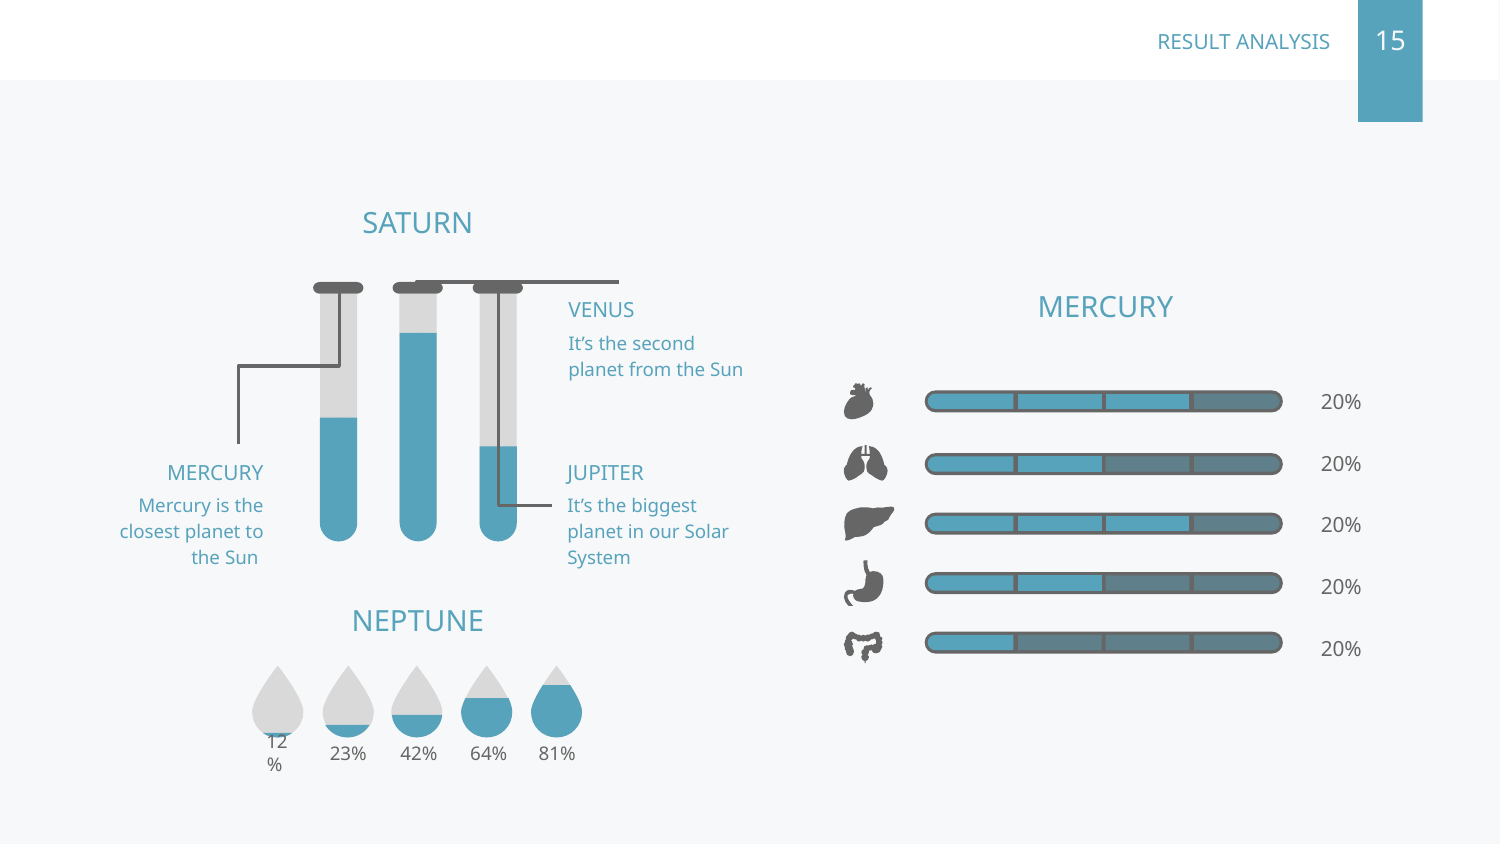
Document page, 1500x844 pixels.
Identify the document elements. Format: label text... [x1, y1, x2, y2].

text_box [927, 515, 1014, 532]
text_box 20% [1305, 626, 1423, 670]
text_box [843, 445, 888, 481]
text_box [1194, 515, 1280, 532]
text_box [237, 281, 620, 542]
text_box [1105, 575, 1190, 591]
text_box [927, 393, 1014, 409]
text_box 20% [1305, 441, 1423, 485]
text_box SATURN [332, 189, 504, 244]
text_box It’s the biggest planet in our Solar System [624, 475, 758, 536]
slide_number 15 [1345, 8, 1436, 74]
text_box [1194, 575, 1280, 591]
text_box [1105, 393, 1190, 409]
title RESULT ANALYSIS [646, 14, 1345, 68]
text_box MERCURY [1019, 273, 1192, 328]
text_box [924, 572, 1283, 595]
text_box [244, 665, 591, 770]
text_box [1105, 515, 1190, 532]
text_box 20% [1305, 379, 1423, 423]
text_box VENUS [620, 281, 685, 312]
text_box [1018, 456, 1102, 472]
text_box Mercury is the closest planet to the Sun [73, 475, 232, 536]
text_box [924, 390, 1283, 413]
text_box [1105, 456, 1190, 472]
text_box [1105, 634, 1190, 651]
text_box [1018, 634, 1102, 651]
text_box It’s the second planet from the Sun [624, 312, 759, 374]
text_box 20% [1305, 564, 1423, 608]
text_box [927, 575, 1014, 591]
text_box [844, 506, 895, 541]
text_box [924, 631, 1283, 654]
text_box [1194, 456, 1280, 472]
text_box [1194, 634, 1280, 651]
text_box [843, 560, 884, 606]
text_box [927, 456, 1014, 472]
text_box JUPITER [624, 444, 684, 475]
text_box [843, 383, 874, 420]
text_box [843, 631, 883, 664]
text_box 20% [1305, 503, 1423, 546]
text_box MERCURY [147, 444, 232, 475]
text_box [1194, 393, 1280, 409]
text_box [924, 453, 1283, 476]
text_box [1018, 515, 1102, 532]
text_box [1018, 393, 1102, 409]
text_box NEPTUNE [332, 586, 504, 641]
text_box [927, 634, 1014, 651]
text_box [924, 512, 1283, 535]
text_box [1018, 575, 1102, 591]
